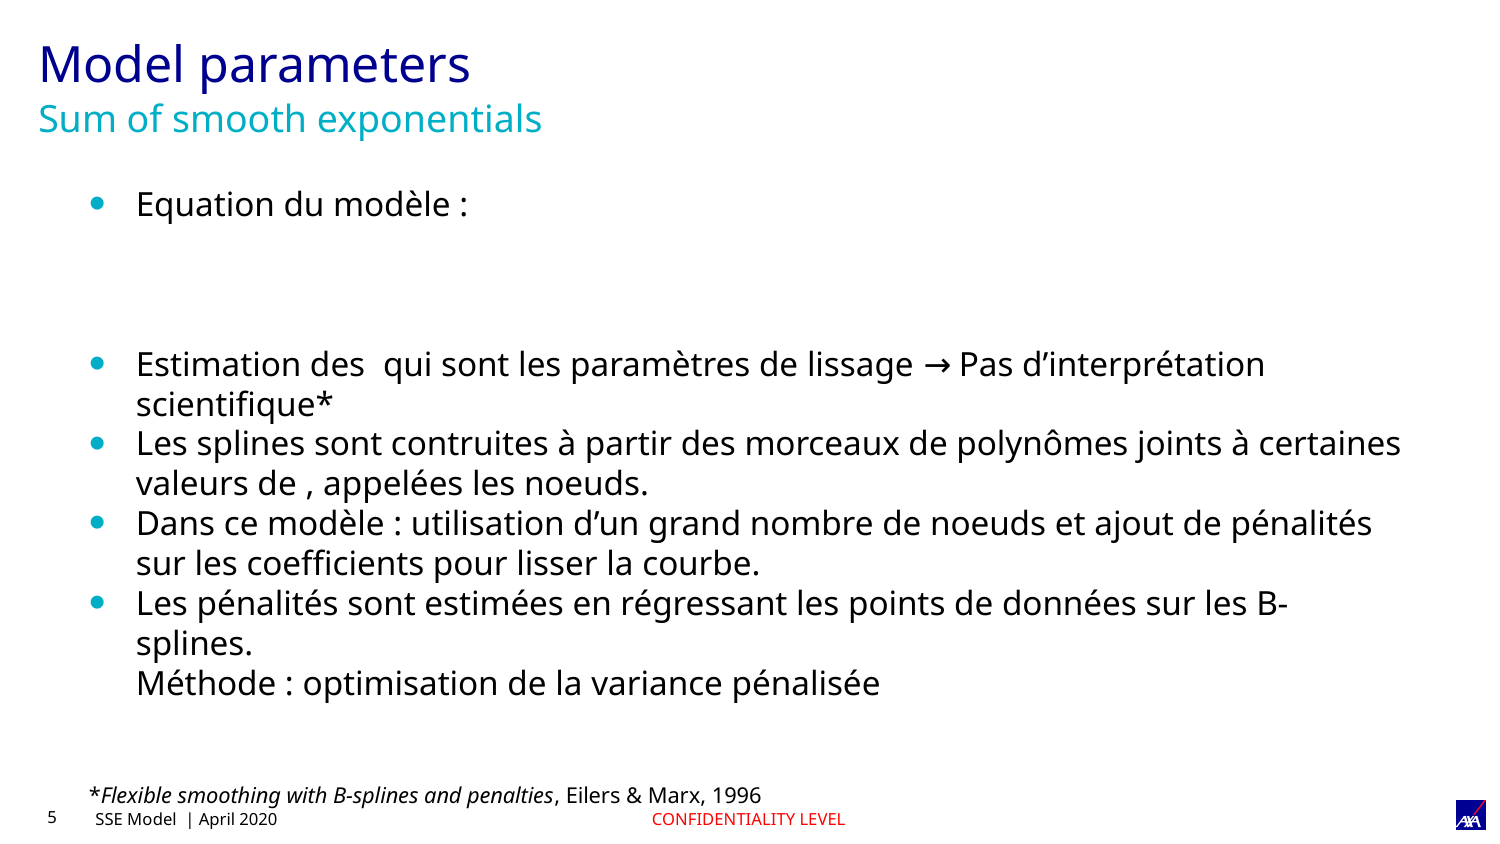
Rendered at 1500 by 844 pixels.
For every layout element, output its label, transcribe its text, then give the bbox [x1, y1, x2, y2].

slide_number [82, 804, 446, 834]
title Model parameters [38, 33, 1486, 92]
list Sum of smooth exponentials [38, 93, 1486, 141]
footer CONFIDENTIALITY LEVEL [545, 804, 952, 834]
picture [1456, 800, 1486, 830]
